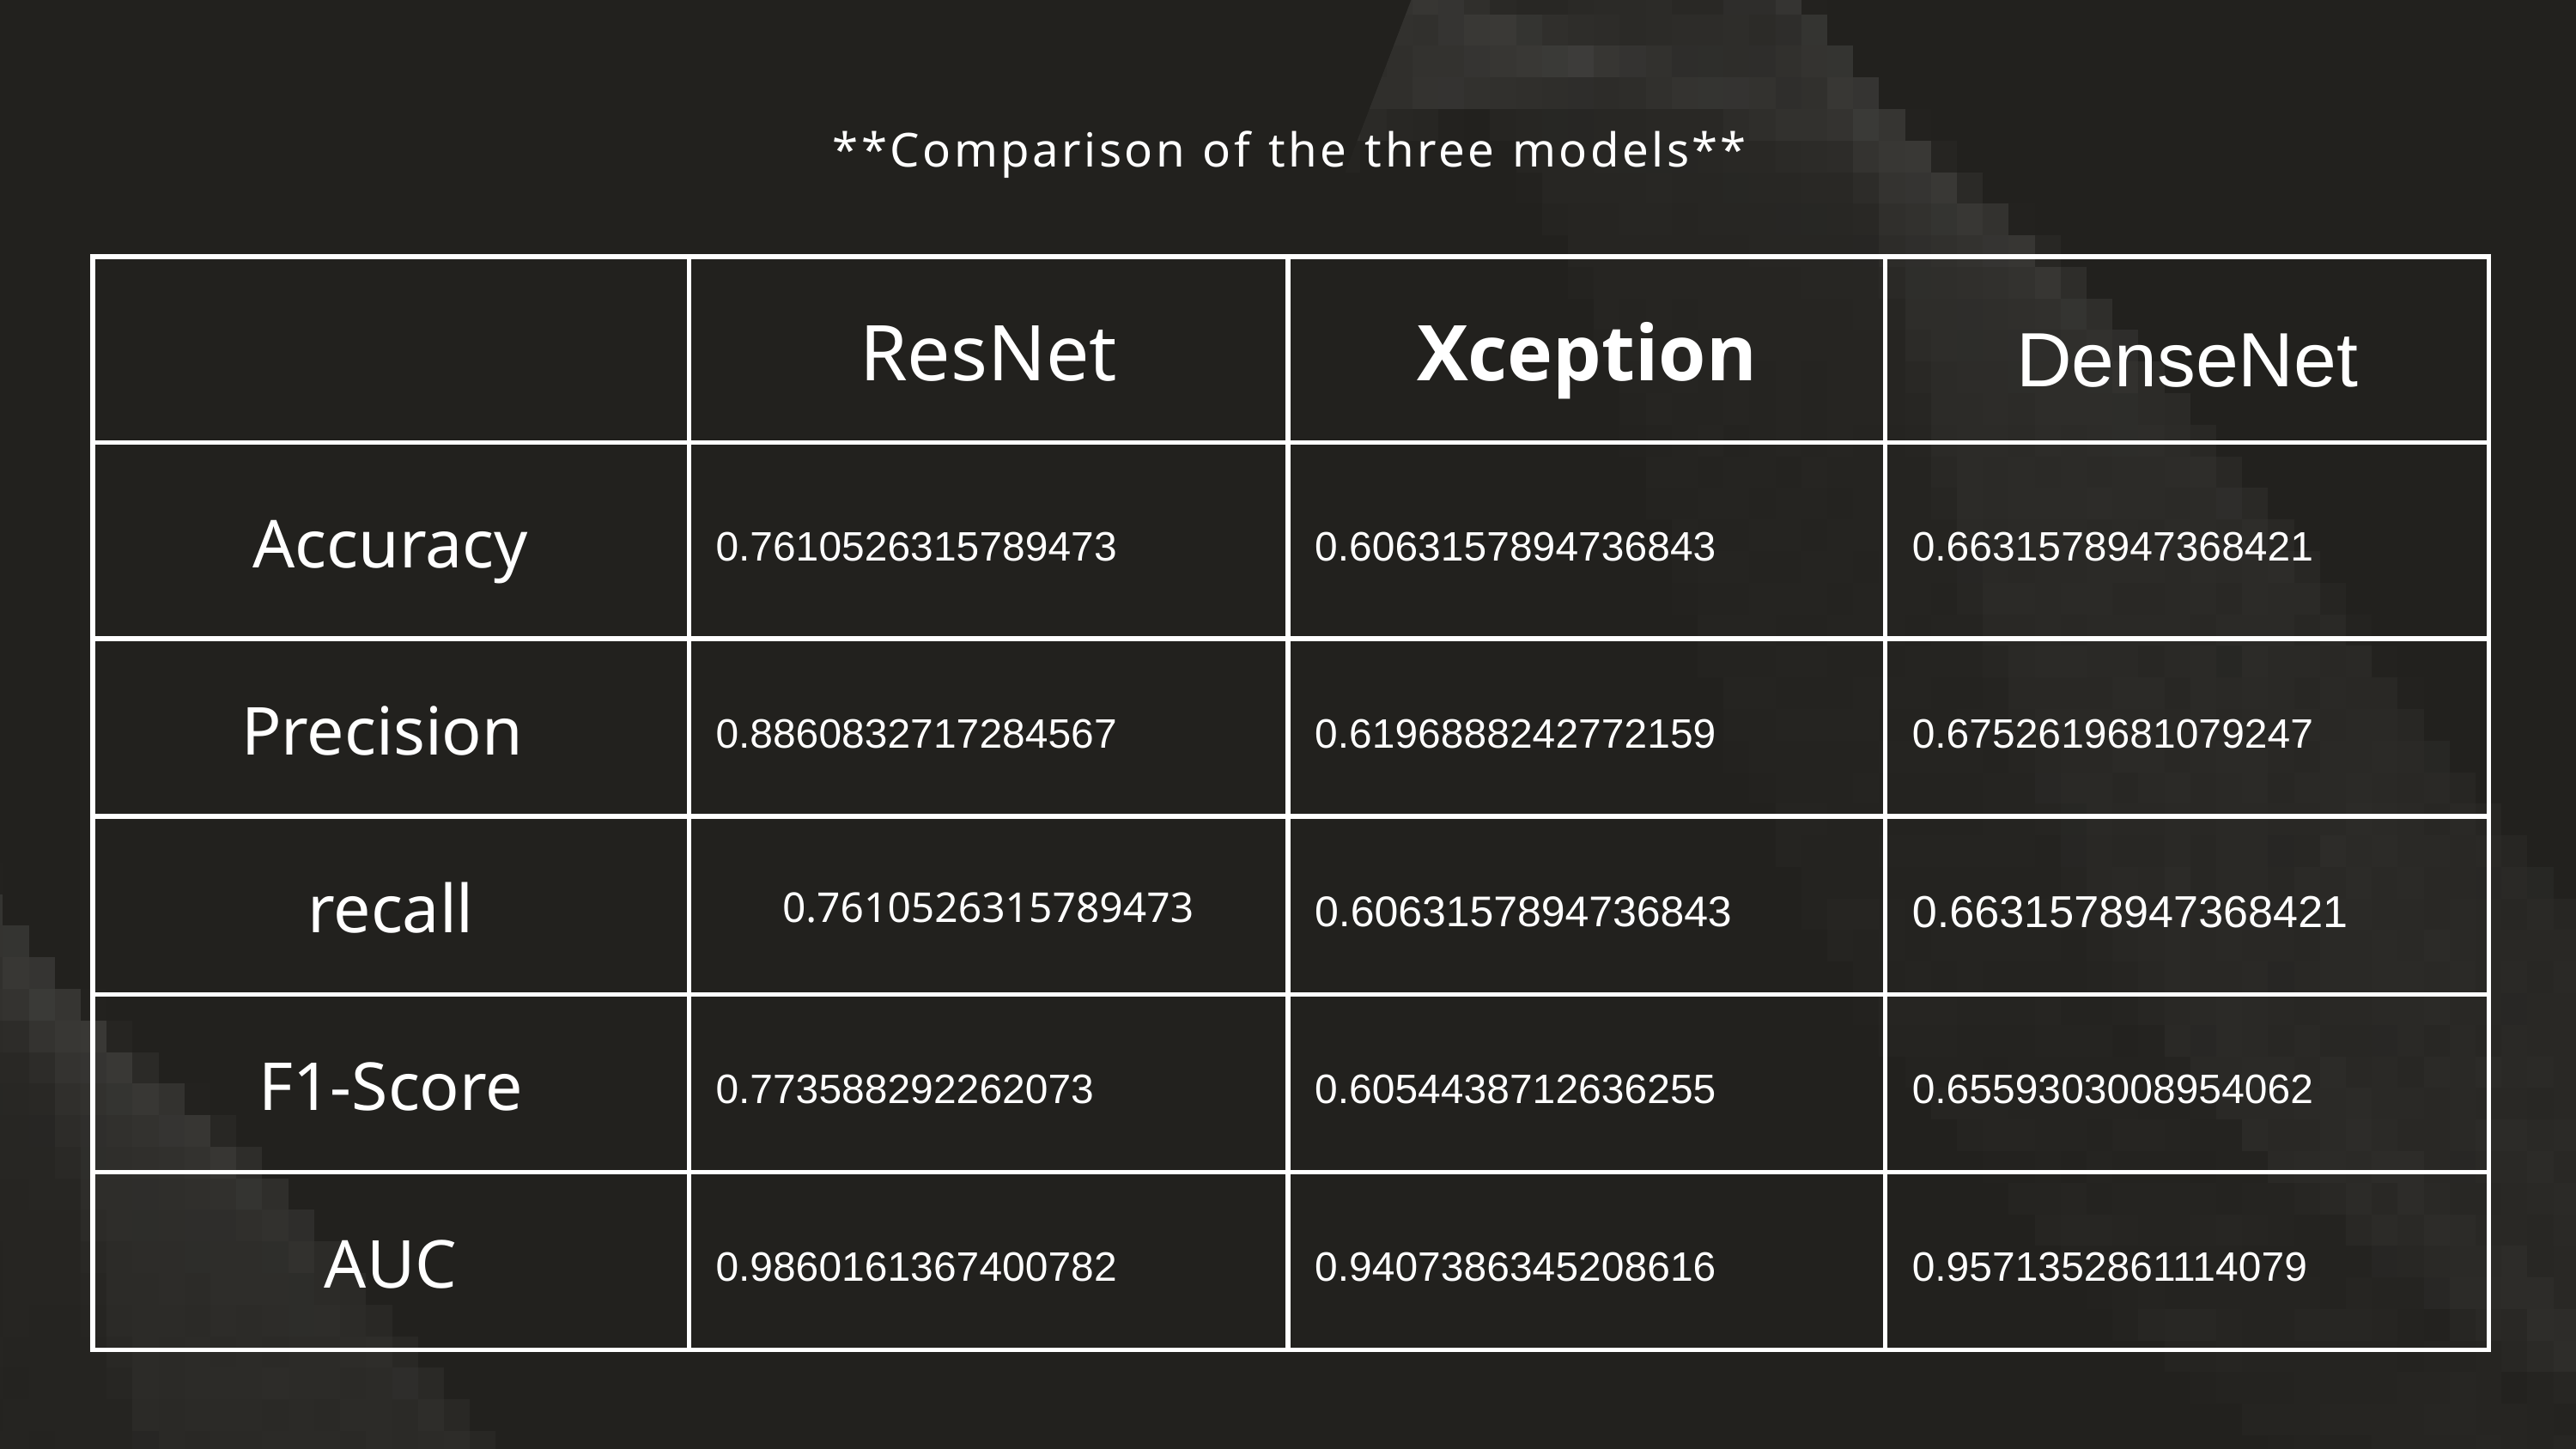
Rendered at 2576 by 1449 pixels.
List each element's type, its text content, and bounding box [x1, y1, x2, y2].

table_cell 0.9571352861114079 [1887, 1174, 2487, 1348]
table_cell AUC [95, 1174, 687, 1348]
table_cell 0.9860161367400782 [691, 1174, 1285, 1348]
table_cell 0.8860832717284567 [691, 641, 1285, 814]
table_cell 0.7610526315789473 [691, 445, 1285, 636]
table_cell 0.6063157894736843 [1291, 445, 1883, 636]
table_cell F1-Score [95, 997, 687, 1170]
table_header ResNet [691, 259, 1285, 440]
table_cell 0.773588292262073 [691, 997, 1285, 1170]
text_box [0, 729, 1609, 1449]
table_cell 0.6752619681079247 [1887, 641, 2487, 814]
table_cell 0.6631578947368421 [1887, 819, 2487, 992]
table_header [95, 259, 687, 440]
table_cell 0.6559303008954062 [1887, 997, 2487, 1170]
table_cell 0.9407386345208616 [1291, 1174, 1883, 1348]
table_header DenseNet [1887, 259, 2487, 440]
table_cell 0.6631578947368421 [1887, 445, 2487, 636]
table_cell 0.6054438712636255 [1291, 997, 1883, 1170]
table_cell 0.6196888242772159 [1291, 641, 1883, 814]
table_cell Accuracy [95, 445, 687, 636]
table_cell 0.7610526315789473 [691, 819, 1285, 992]
text_box **Comparison of the three models** [706, 110, 1875, 177]
table_header Xception [1291, 259, 1883, 440]
table_cell 0.6063157894736843 [1291, 819, 1883, 992]
table_cell Precision [95, 641, 687, 814]
table_cell recall [95, 819, 687, 992]
text_box [1314, 0, 2576, 1449]
